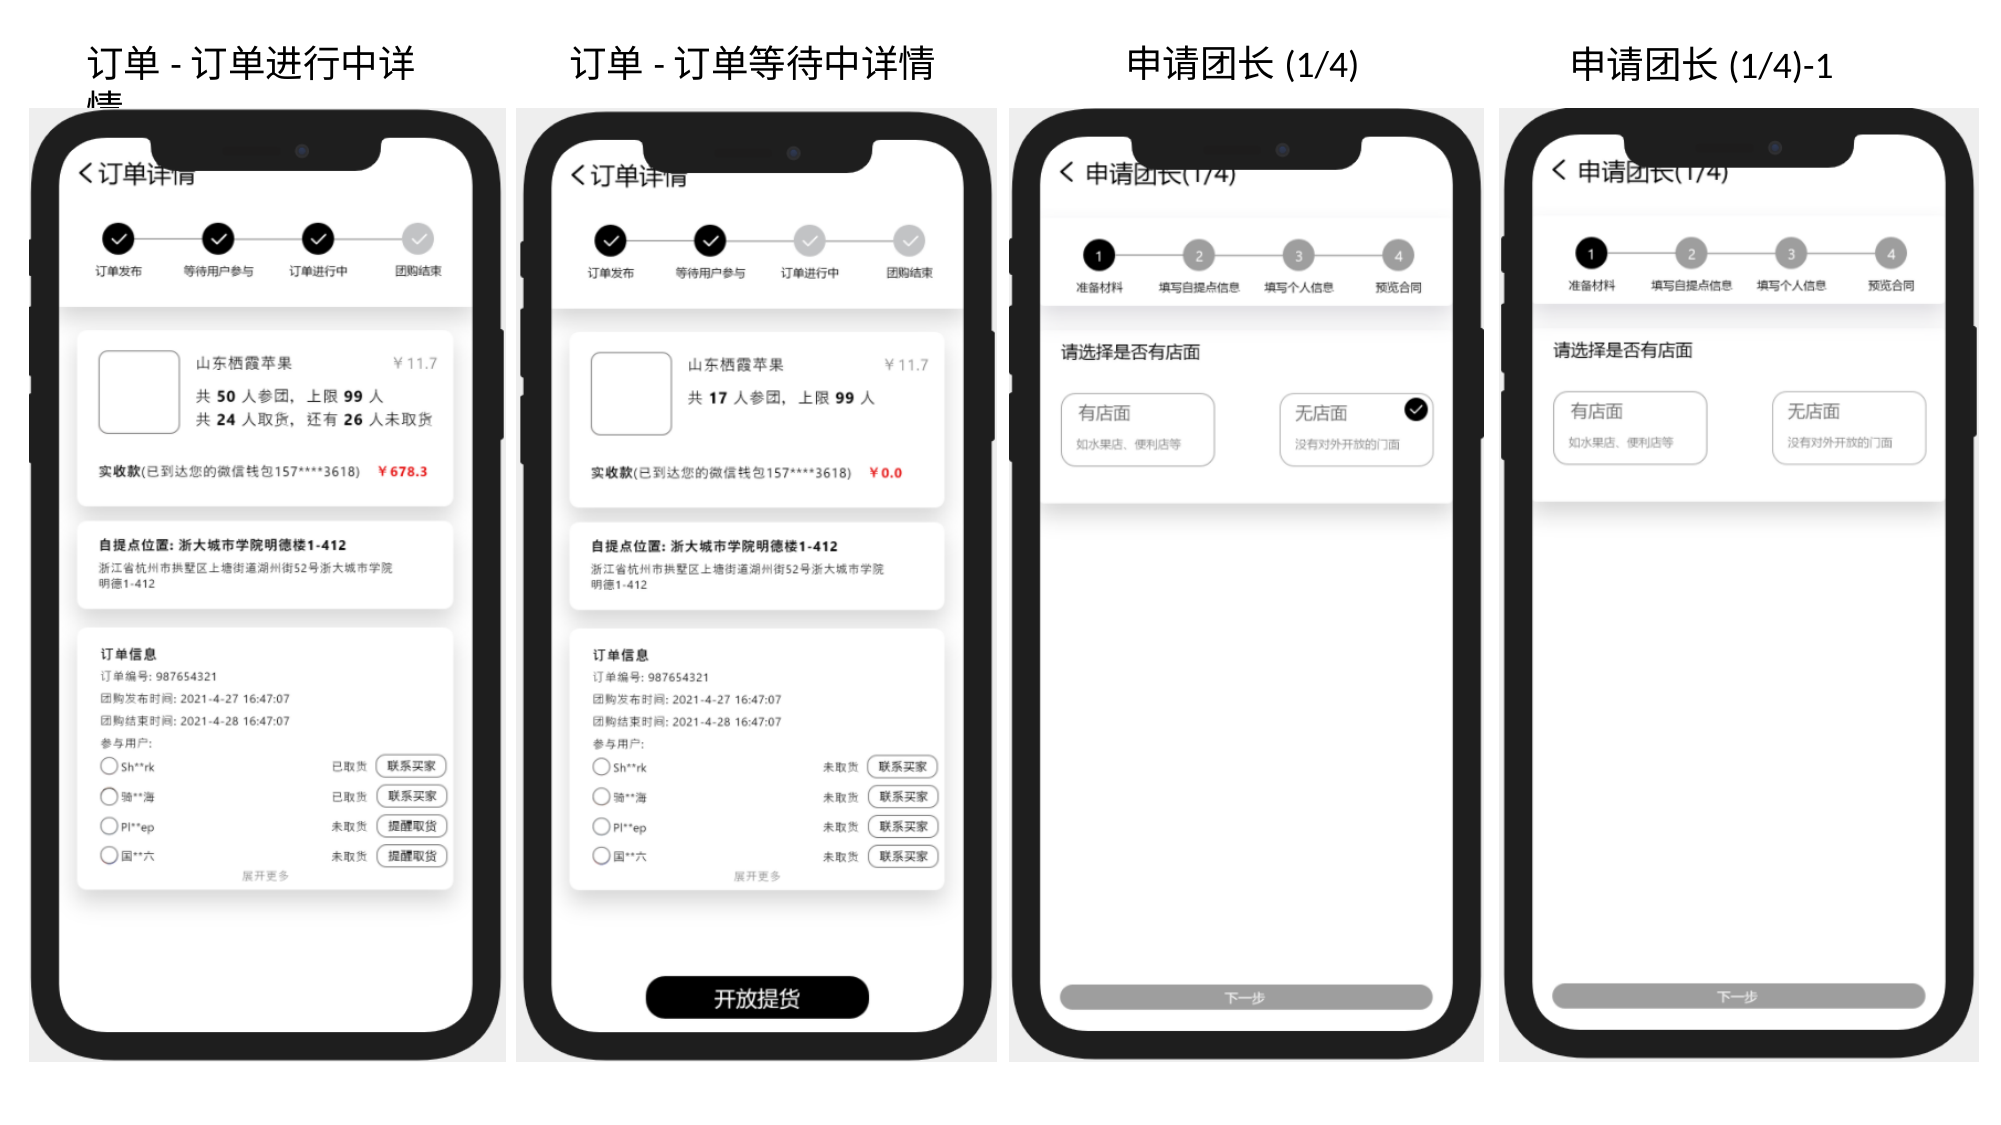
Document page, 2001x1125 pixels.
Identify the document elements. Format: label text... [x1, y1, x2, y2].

picture [1009, 108, 1484, 1062]
picture [1499, 108, 1979, 1062]
text_box 订单-订单进行中详情 [71, 32, 464, 108]
text_box 申请团长(1/4) [1110, 32, 1387, 93]
text_box 申请团长(1/4)-1 [1554, 33, 1924, 94]
text_box 订单-订单等待中详情 [554, 32, 959, 93]
picture [516, 108, 997, 1062]
picture [29, 108, 506, 1062]
